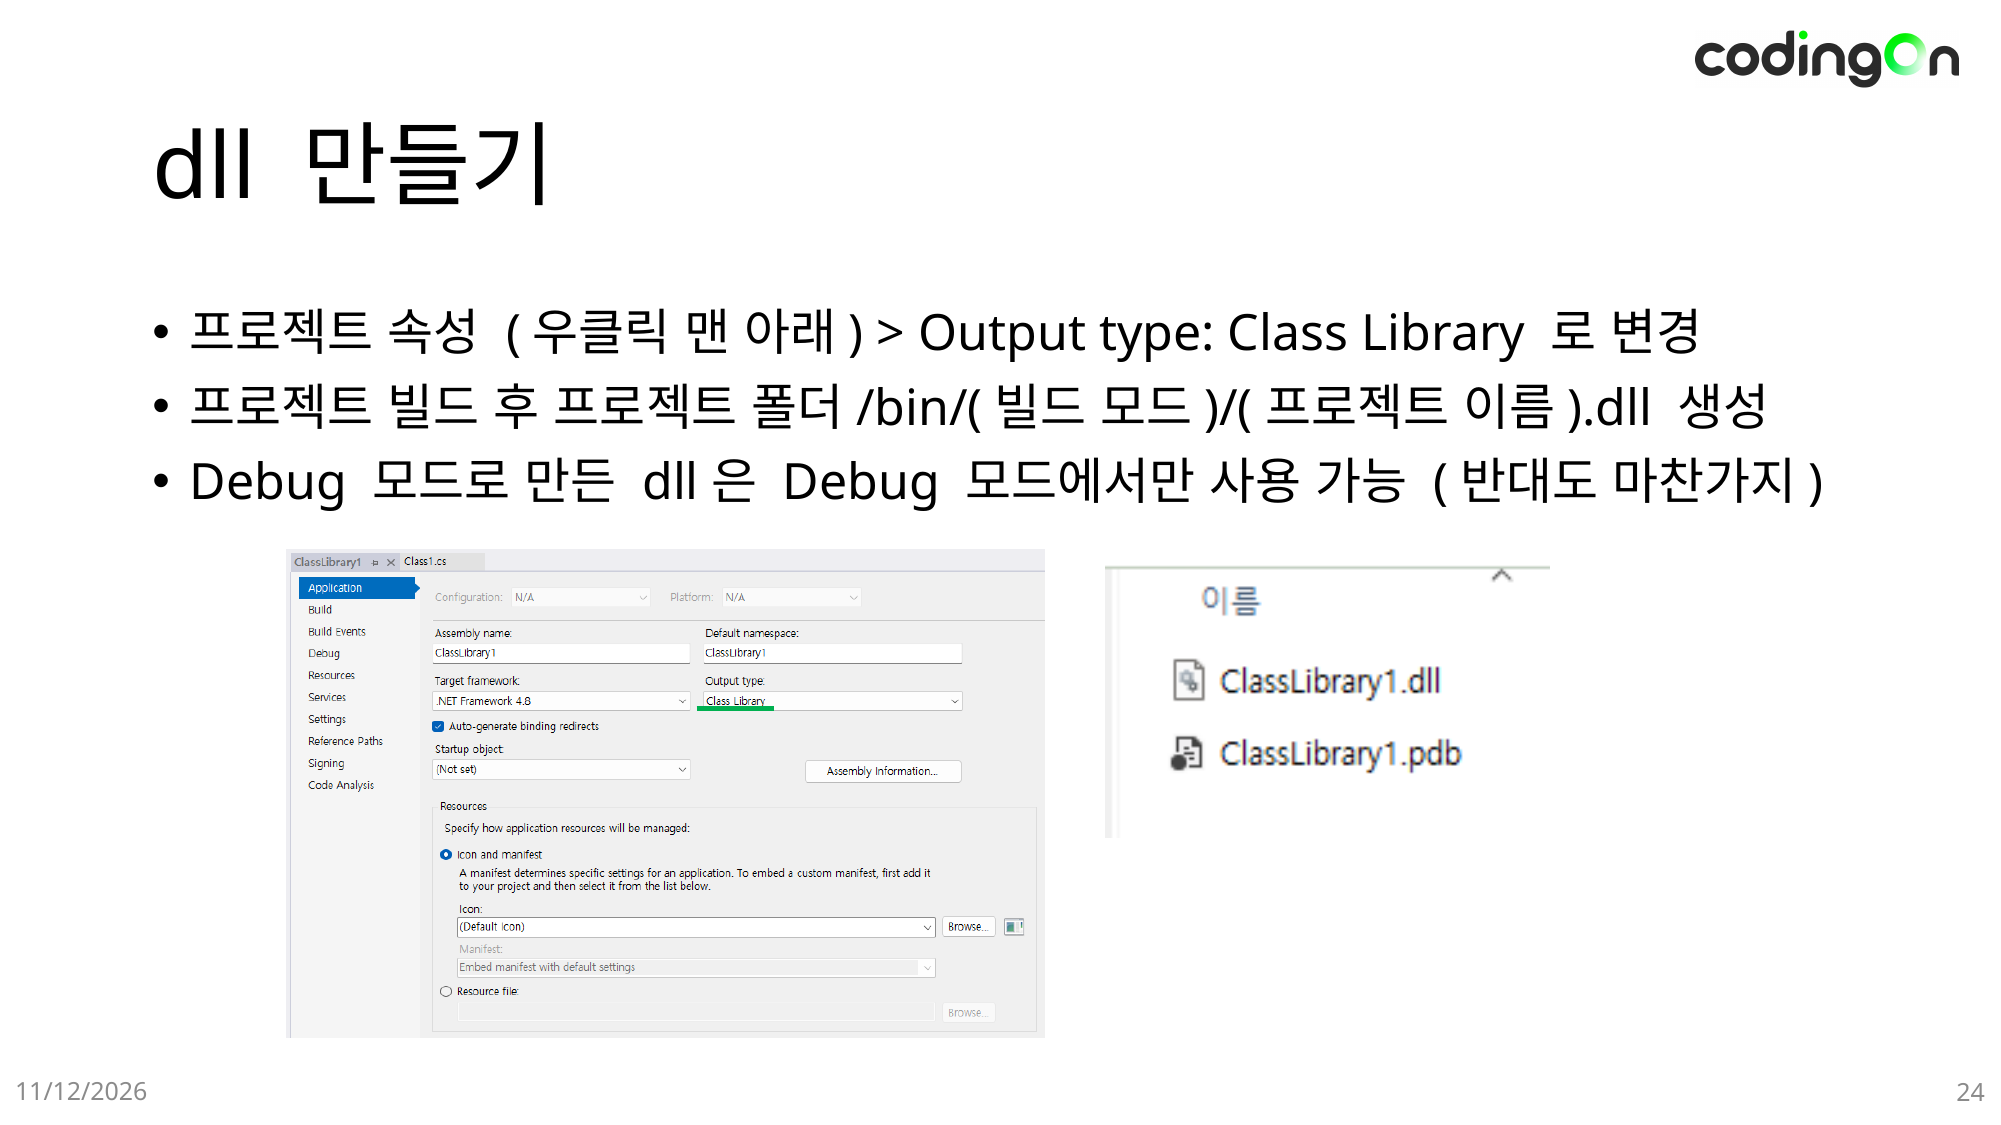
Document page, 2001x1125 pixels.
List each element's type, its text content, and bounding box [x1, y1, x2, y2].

list 프로젝트 속성 (우클릭 맨 아래) > Output type: Class Library 로 변경 프로젝트 빌드 후 프로젝트 폴더/bin/(빌드 모드)/(프로젝트 이름).dll 생성 Debug 모드로 만든 dll은 Debug 모드에서만 사용 가능 (반대도 마찬가지) [137, 299, 1863, 1014]
picture [1695, 30, 1959, 88]
slide_number 24 [1550, 1063, 2000, 1124]
picture [286, 549, 1045, 1038]
title dll 만들기 [137, 59, 1863, 278]
picture [1105, 562, 1550, 838]
slide_number 01-12(Sun) [0, 1062, 450, 1123]
